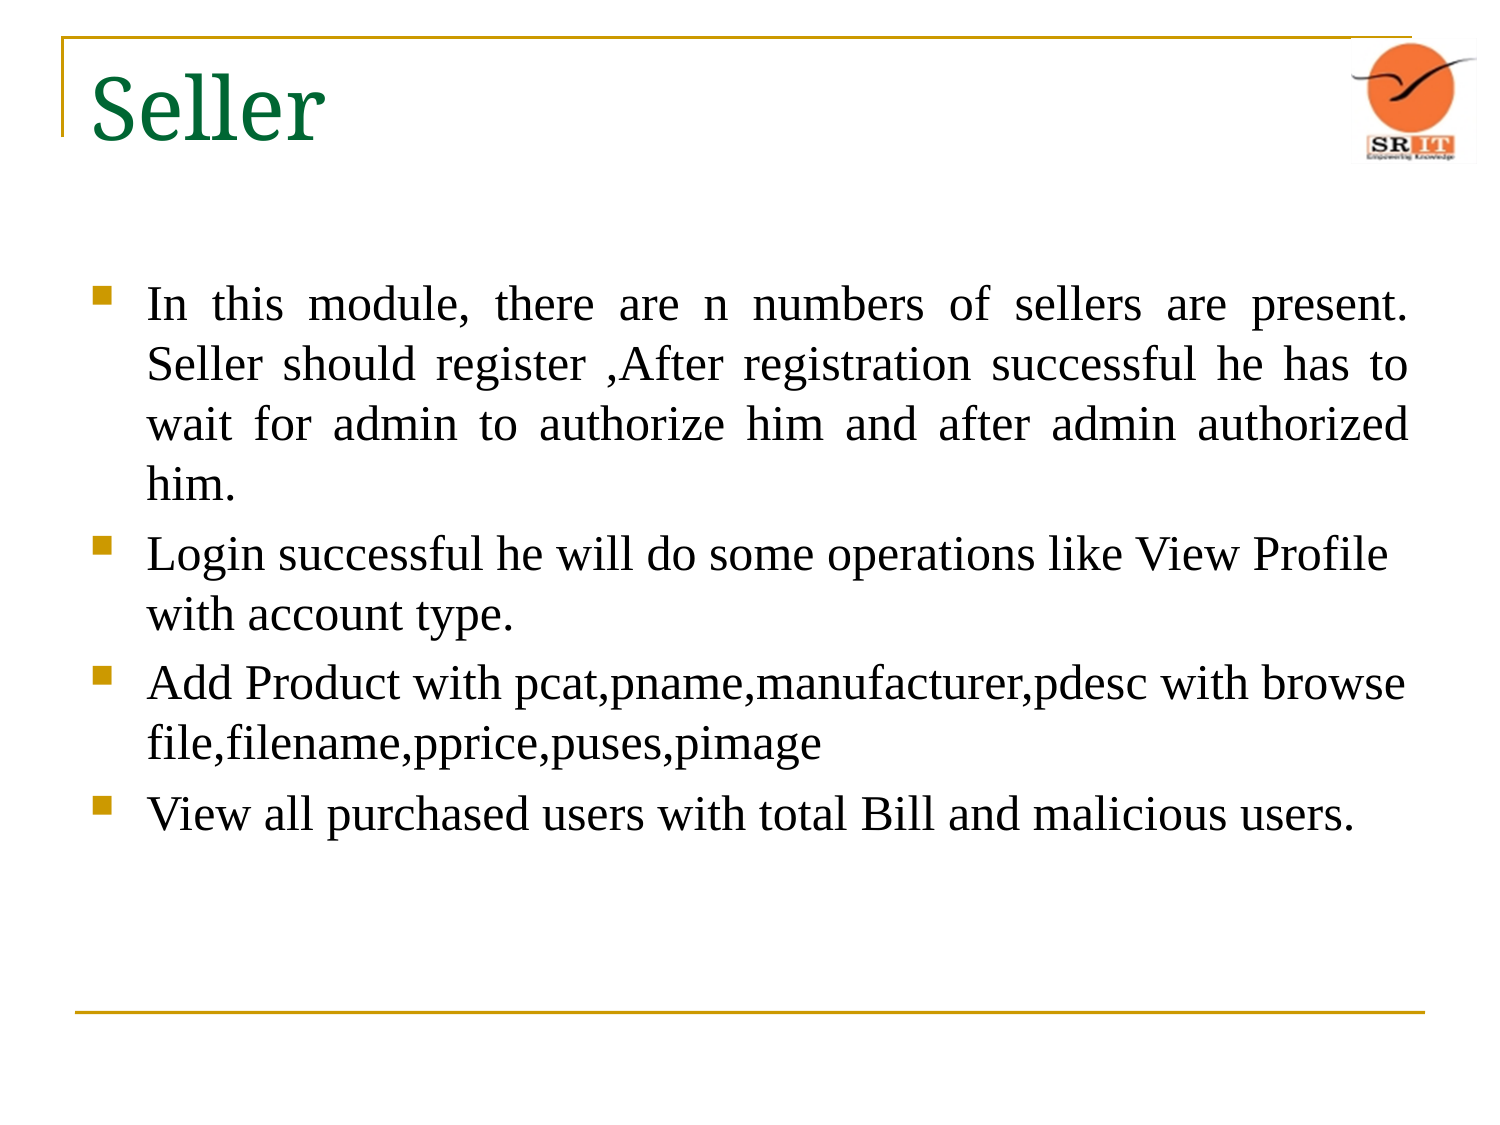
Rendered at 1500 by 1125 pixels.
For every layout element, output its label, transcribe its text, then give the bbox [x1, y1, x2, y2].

title Seller [74, 45, 1426, 233]
list In this module, there are n numbers of sellers are present. Seller should register ,After registration successful he has to wait for admin to authorize him and after admin authorized him. Login successful he will do some operations like View Profile with account type. Add Product with pcat,pname,manufacturer,pdesc with browse file,filename,pprice,puses,pimage View all purchased users with total Bill and malicious users. [74, 262, 1426, 1006]
picture [1350, 37, 1478, 165]
